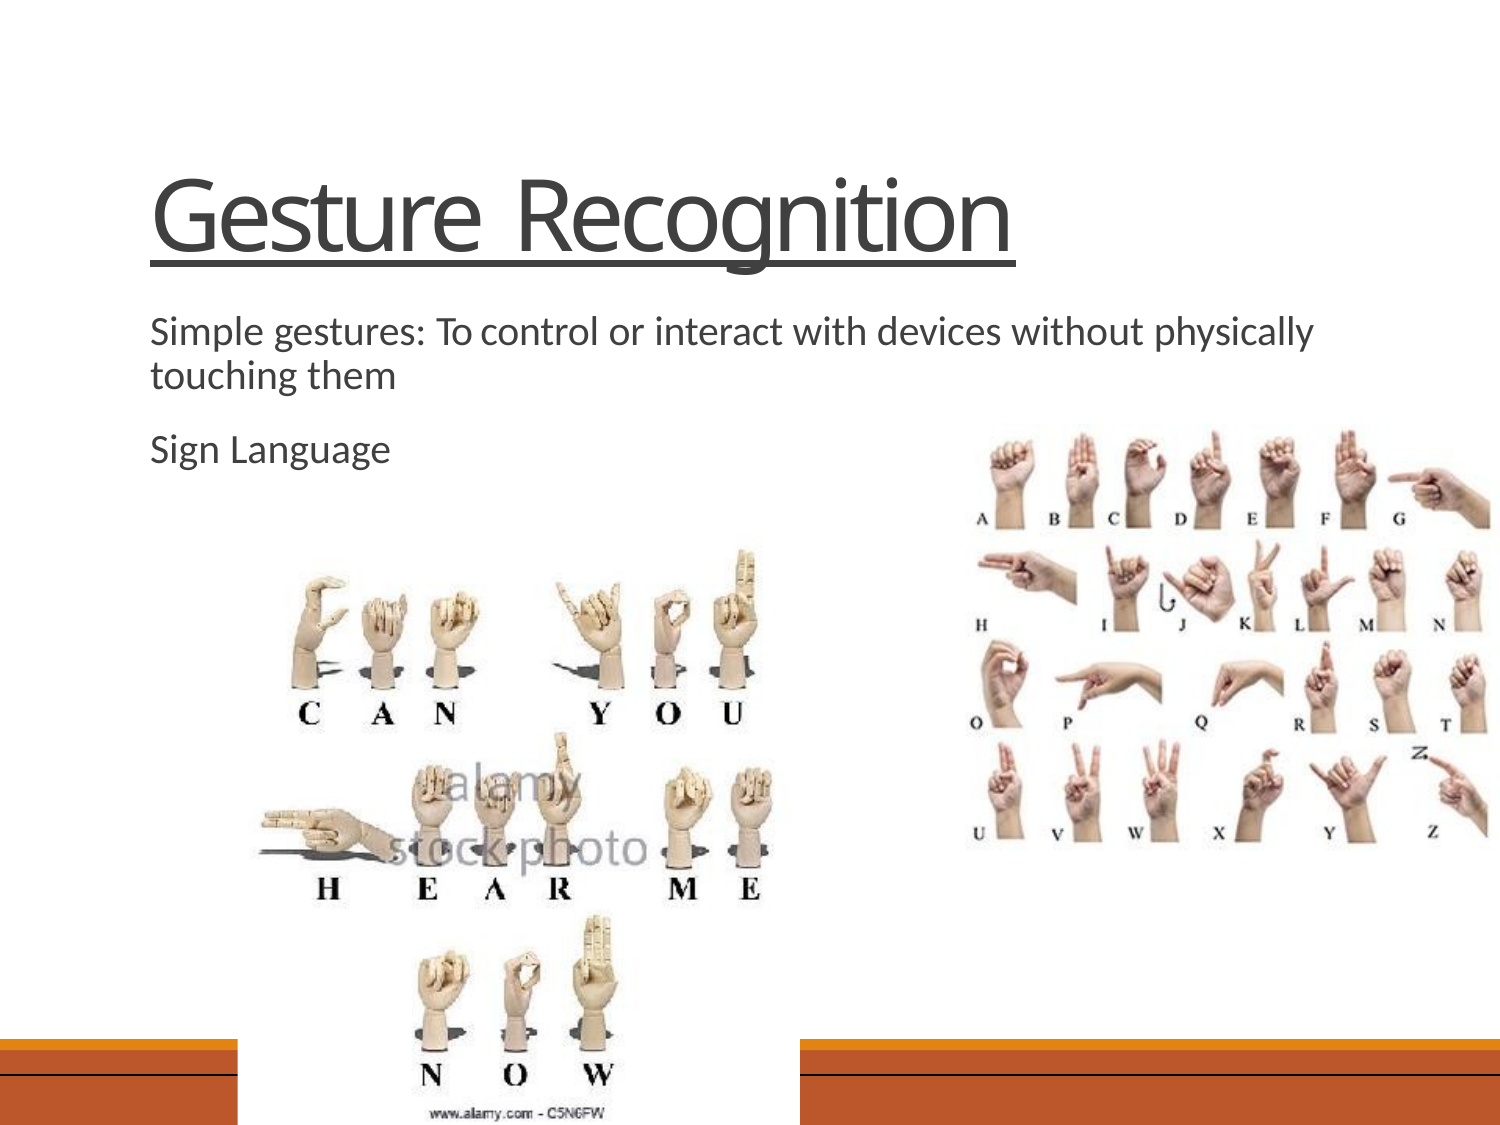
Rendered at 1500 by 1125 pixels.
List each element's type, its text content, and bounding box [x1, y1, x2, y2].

text_box Simple gestures: To control or interact with devices without physically touching them Sign Language [147, 300, 1332, 472]
title Gesture Recognition [124, 149, 1376, 392]
text_box [965, 424, 1500, 533]
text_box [0, 534, 1500, 1125]
